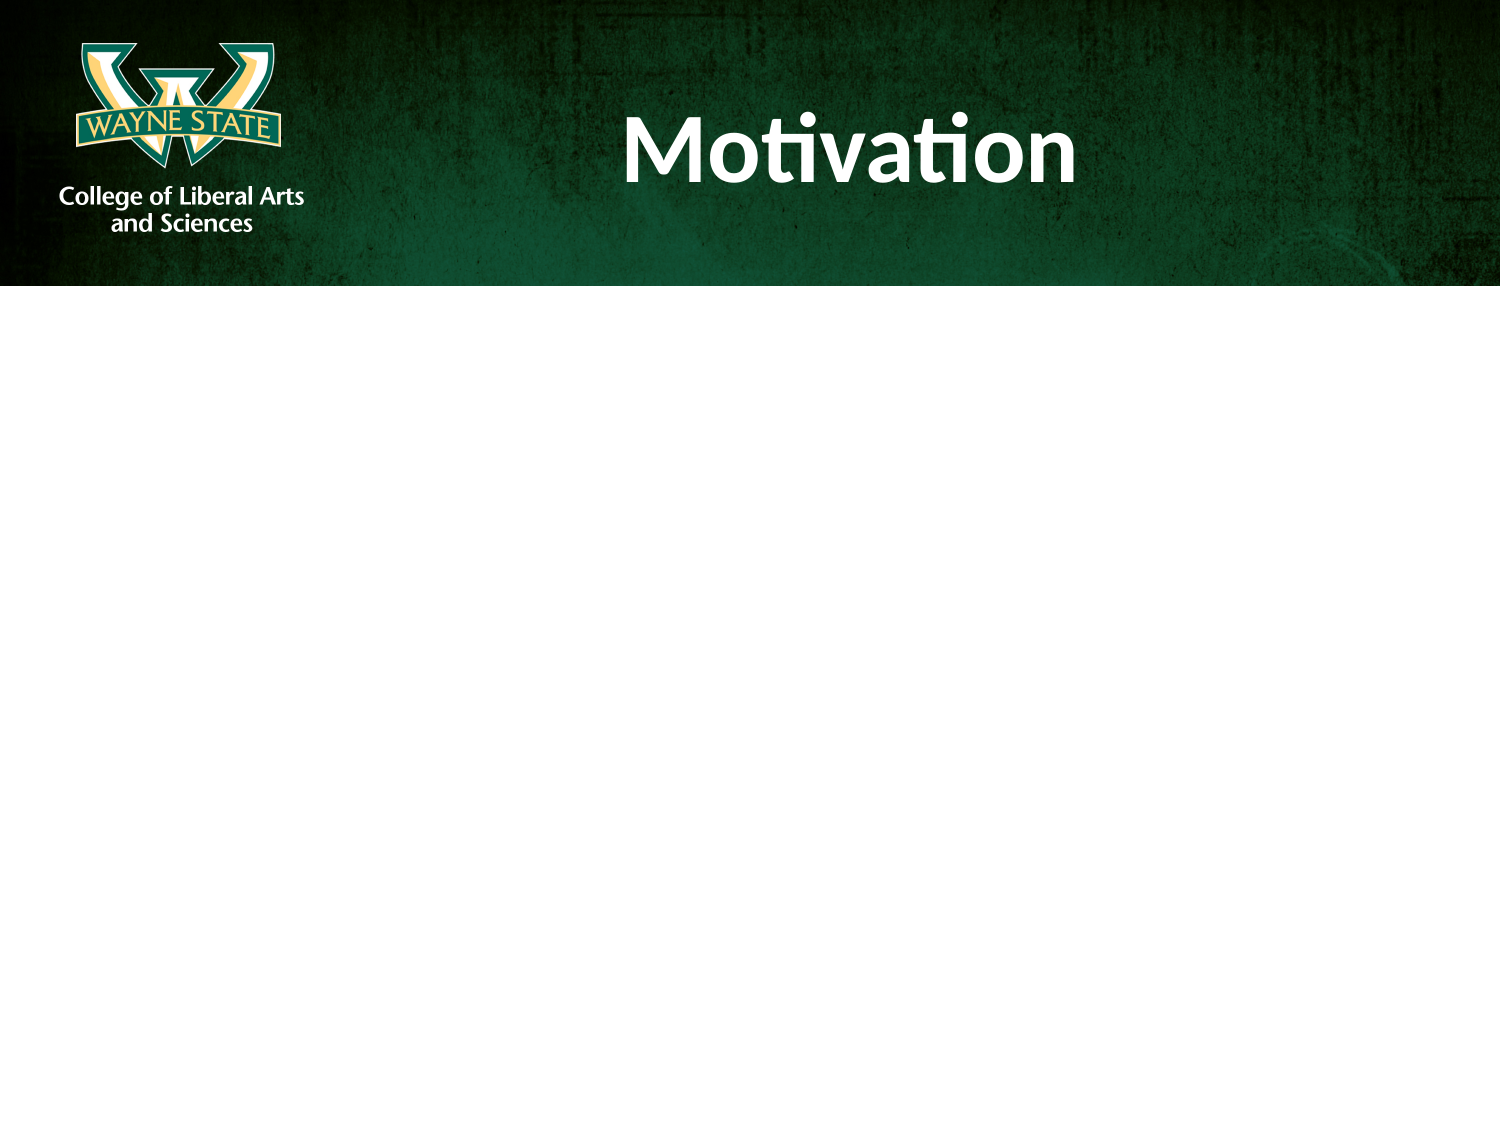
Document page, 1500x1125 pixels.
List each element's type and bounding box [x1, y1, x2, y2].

picture [0, 0, 1500, 552]
